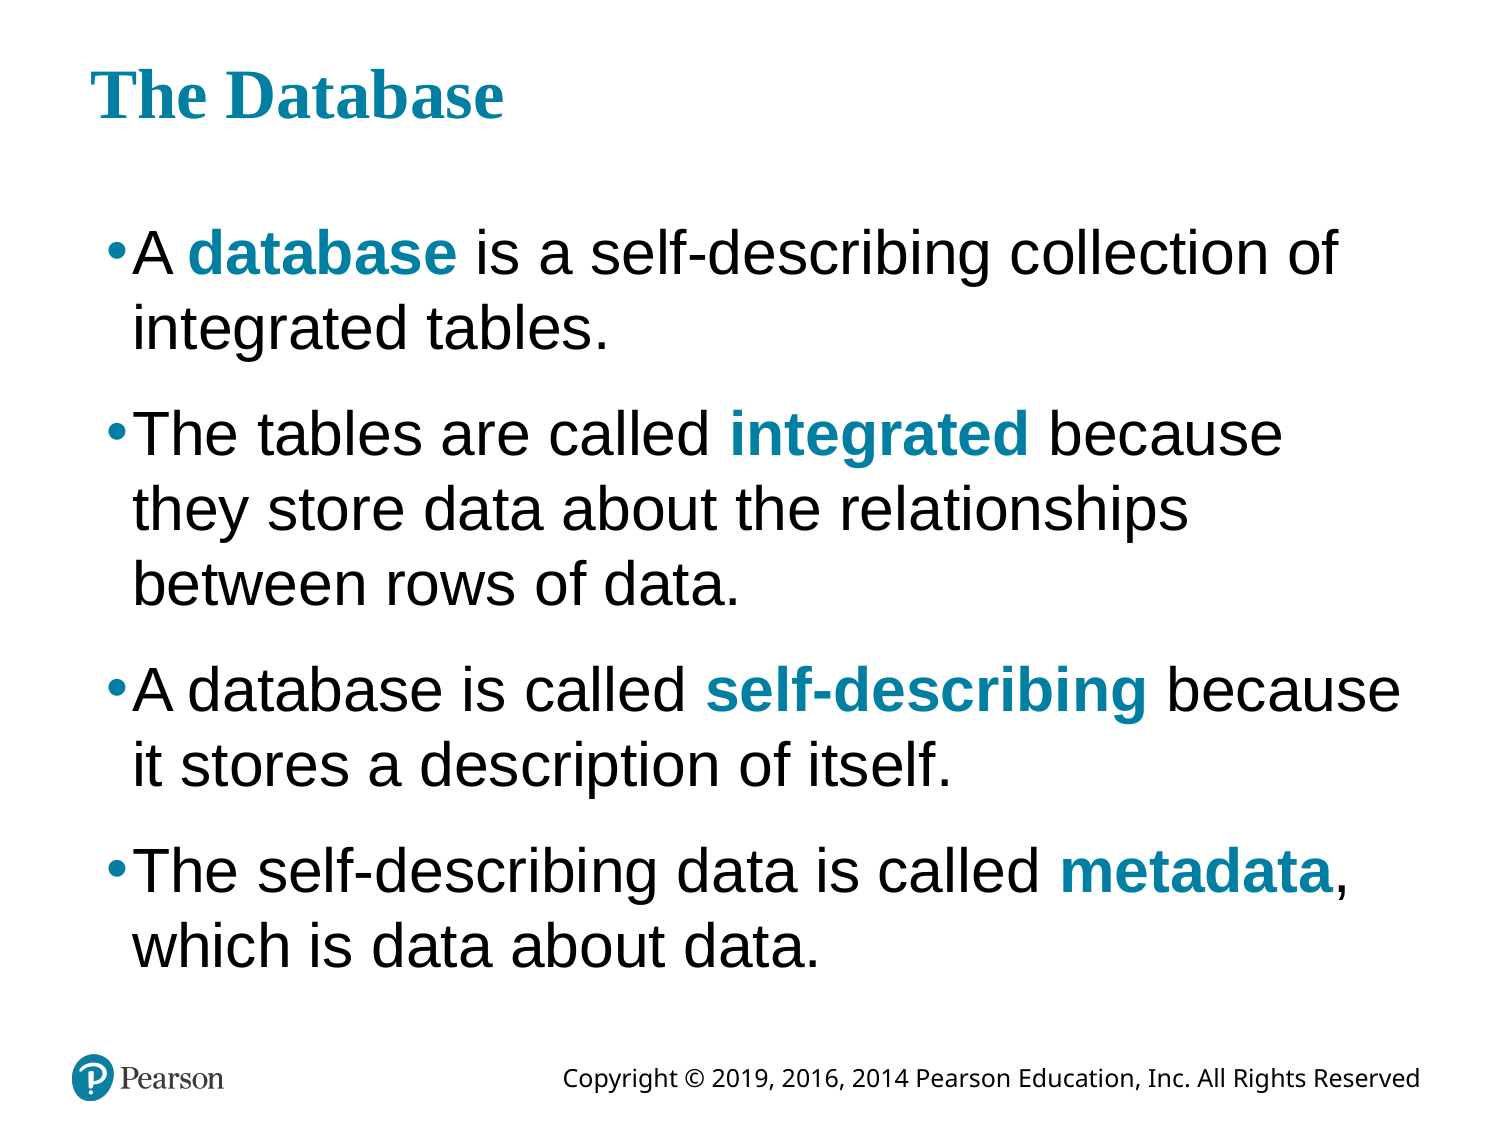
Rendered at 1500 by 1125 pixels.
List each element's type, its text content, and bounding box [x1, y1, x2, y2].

list A database is a self-describing collection of integrated tables. The tables are called integrated because they store data about the relationships between rows of data. A database is called self-describing because it stores a description of itself. The self-describing data is called metadata, which is data about data. [75, 197, 1425, 983]
picture [72, 1087, 83, 1101]
title The Database [75, 35, 1425, 149]
picture [72, 1054, 88, 1070]
picture [98, 1054, 224, 1101]
picture [80, 1063, 106, 1088]
